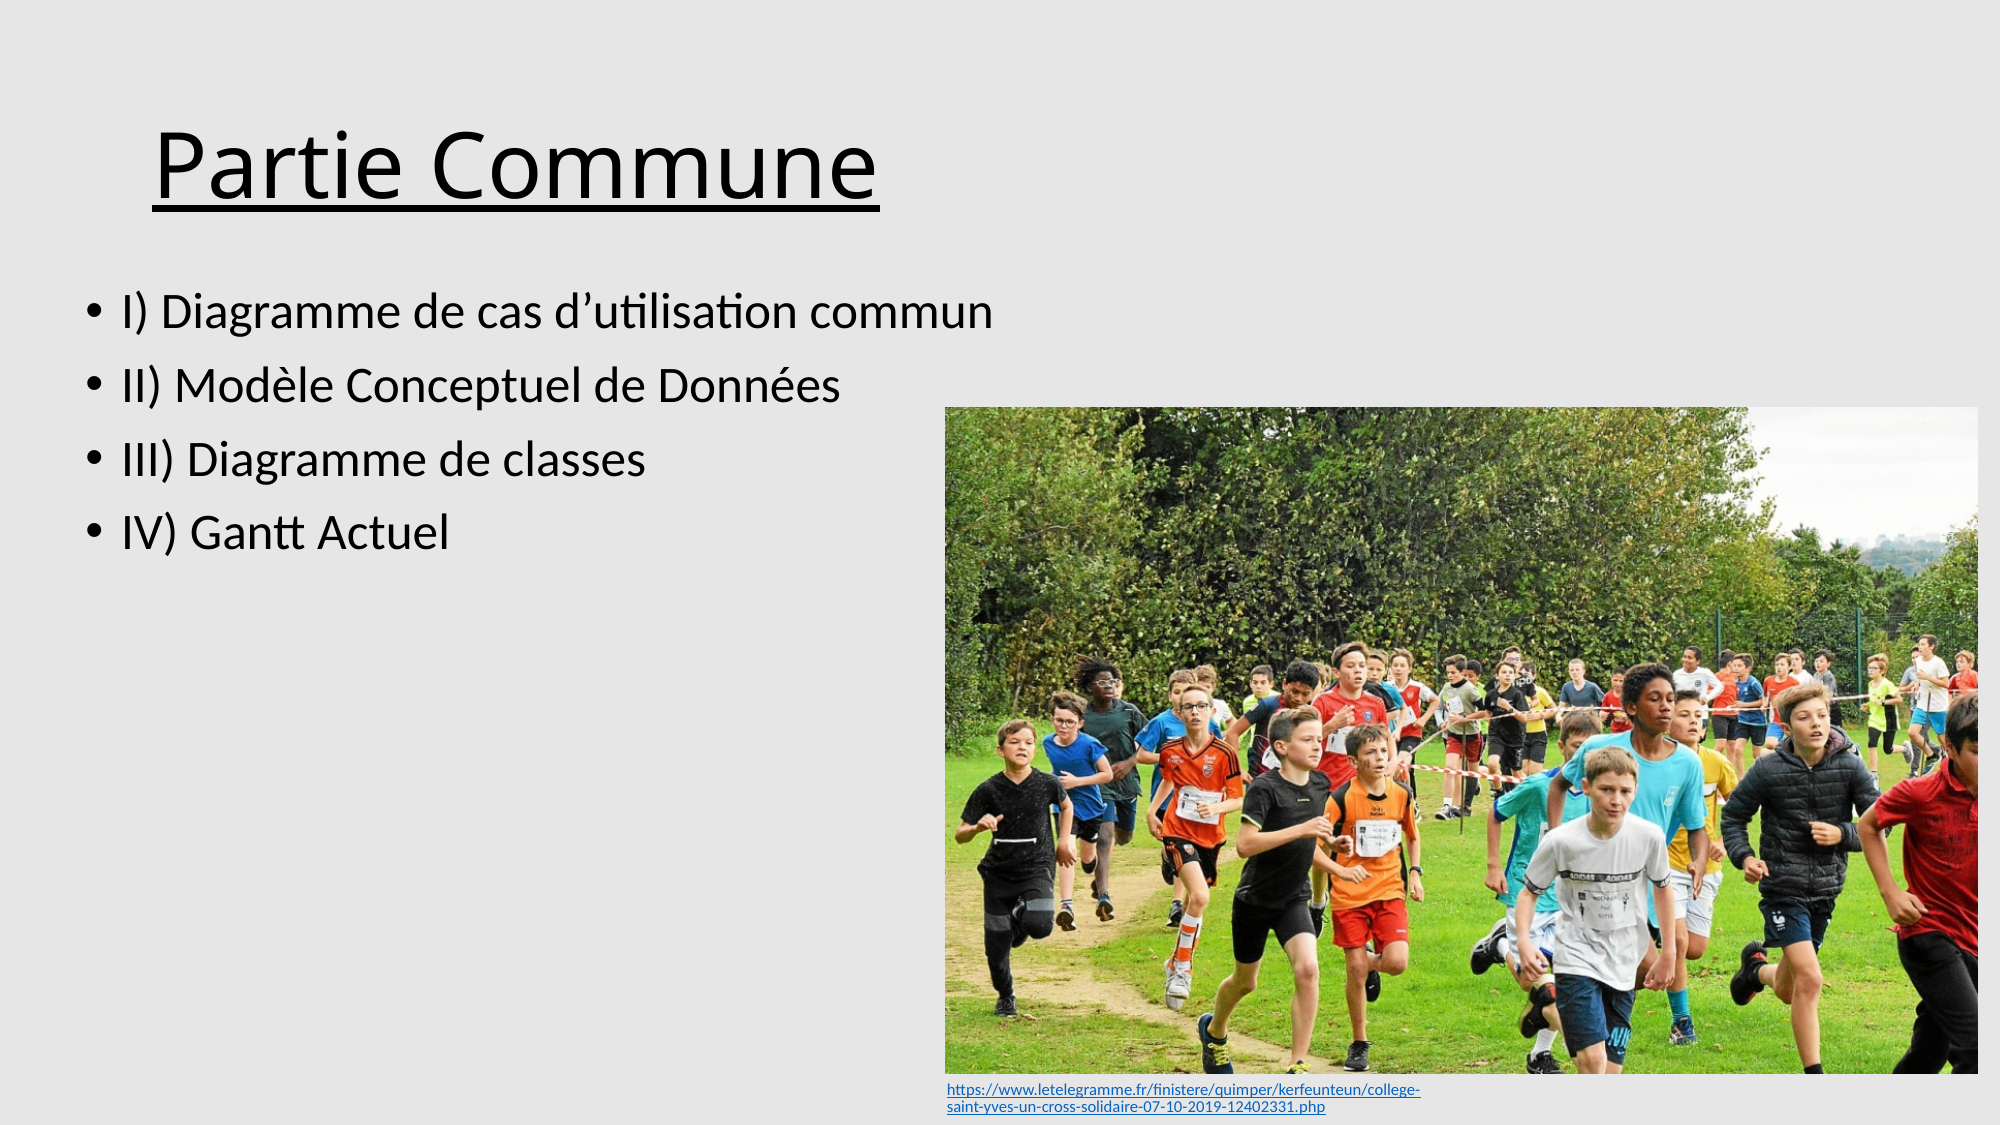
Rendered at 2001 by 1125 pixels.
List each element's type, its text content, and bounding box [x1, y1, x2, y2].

picture [945, 407, 1978, 1074]
list I) Diagramme de cas d’utilisation commun II) Modèle Conceptuel de Données III) Diagramme de classes IV) Gantt Actuel [70, 277, 1226, 570]
text_box https://www.letelegramme.fr/finistere/quimper/kerfeunteun/college-saint-yves-un-cross-solidaire-07-10-2019-12402331.php [932, 1071, 1438, 1107]
title Partie Commune [137, 59, 1863, 278]
